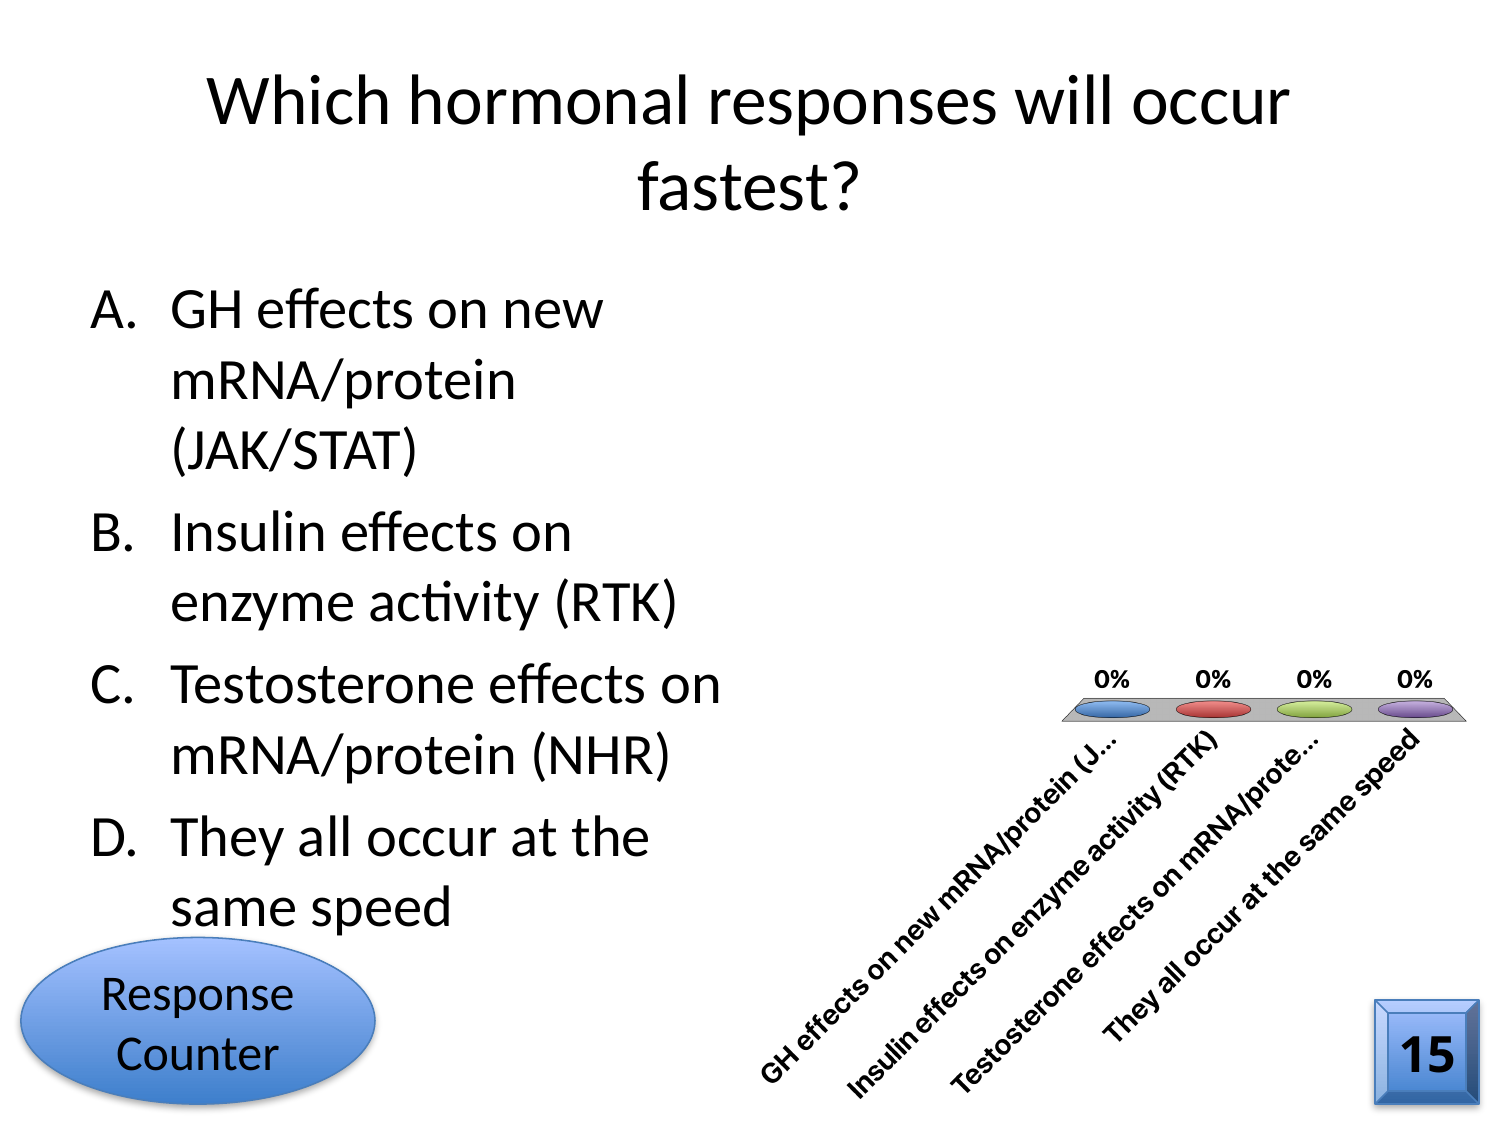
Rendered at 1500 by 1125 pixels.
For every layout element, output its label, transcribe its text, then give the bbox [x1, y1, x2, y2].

text_box Response Counter [20, 936, 376, 1105]
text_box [1374, 999, 1480, 1105]
picture [739, 262, 1490, 1107]
list GH effects on new mRNA/protein (JAK/STAT) Insulin effects on enzyme activity (RTK) Testosterone effects on mRNA/protein (NHR) They all occur at the same speed [75, 262, 737, 1005]
title Which hormonal responses will occur fastest? [75, 45, 1425, 233]
